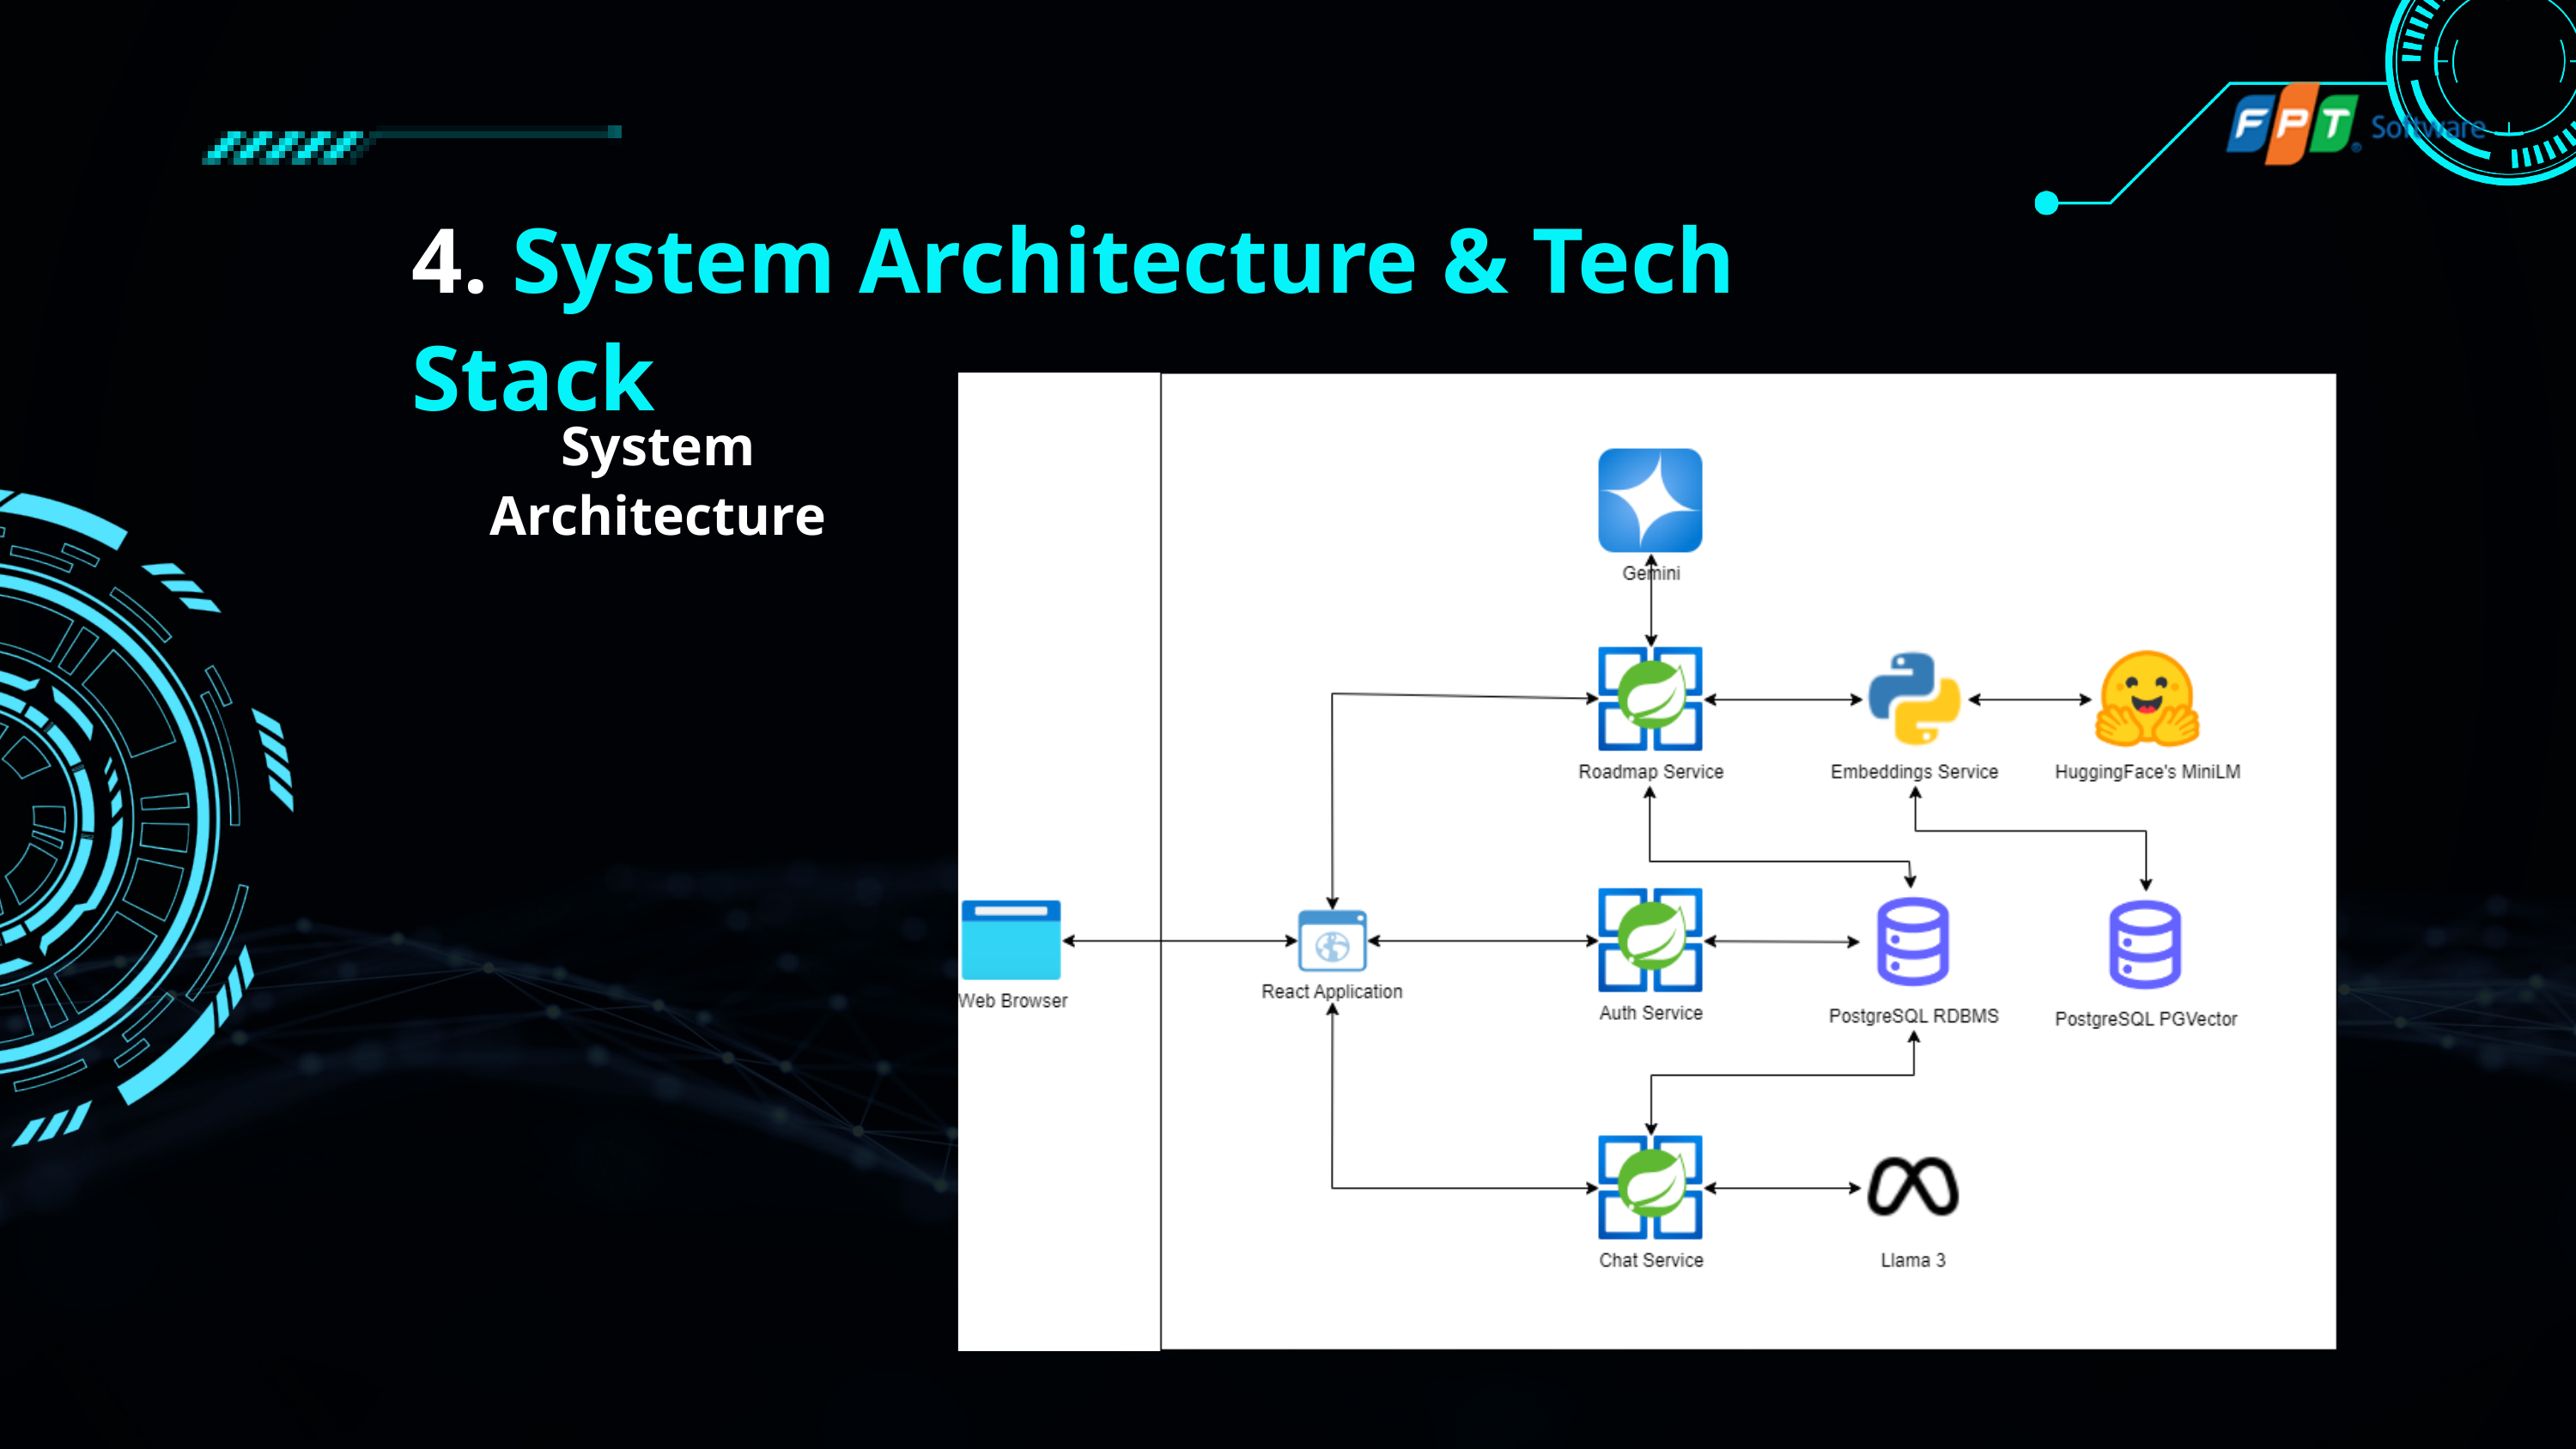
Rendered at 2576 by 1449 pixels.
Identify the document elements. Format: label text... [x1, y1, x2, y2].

text_box [2034, 0, 2576, 215]
text_box [0, 488, 294, 1148]
text_box [202, 125, 622, 165]
text_box 4. System Architecture & Tech Stack [411, 192, 1978, 554]
text_box [957, 373, 2338, 1351]
text_box [2212, 66, 2501, 185]
text_box System Architecture [411, 406, 905, 546]
text_box [0, 0, 2576, 1449]
